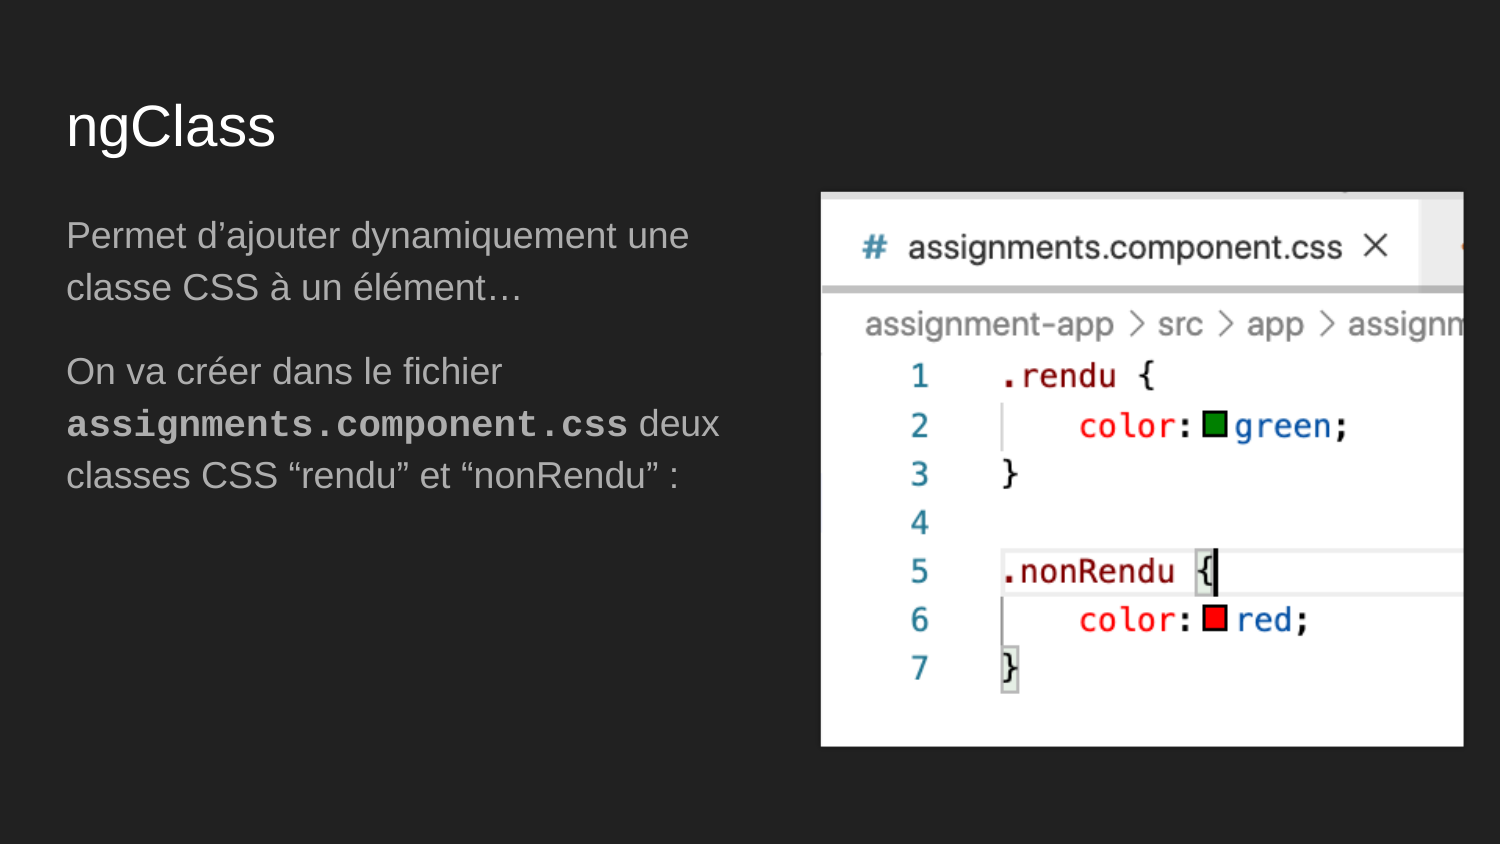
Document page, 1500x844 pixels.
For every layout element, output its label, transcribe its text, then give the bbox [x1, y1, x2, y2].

picture [812, 183, 1472, 755]
title ngClass [51, 72, 1449, 167]
list Permet d’ajouter dynamiquement une classe CSS à un élément… On va créer dans le fichier assignments.component.css deux classes CSS “rendu” et “nonRendu” : [51, 189, 800, 750]
